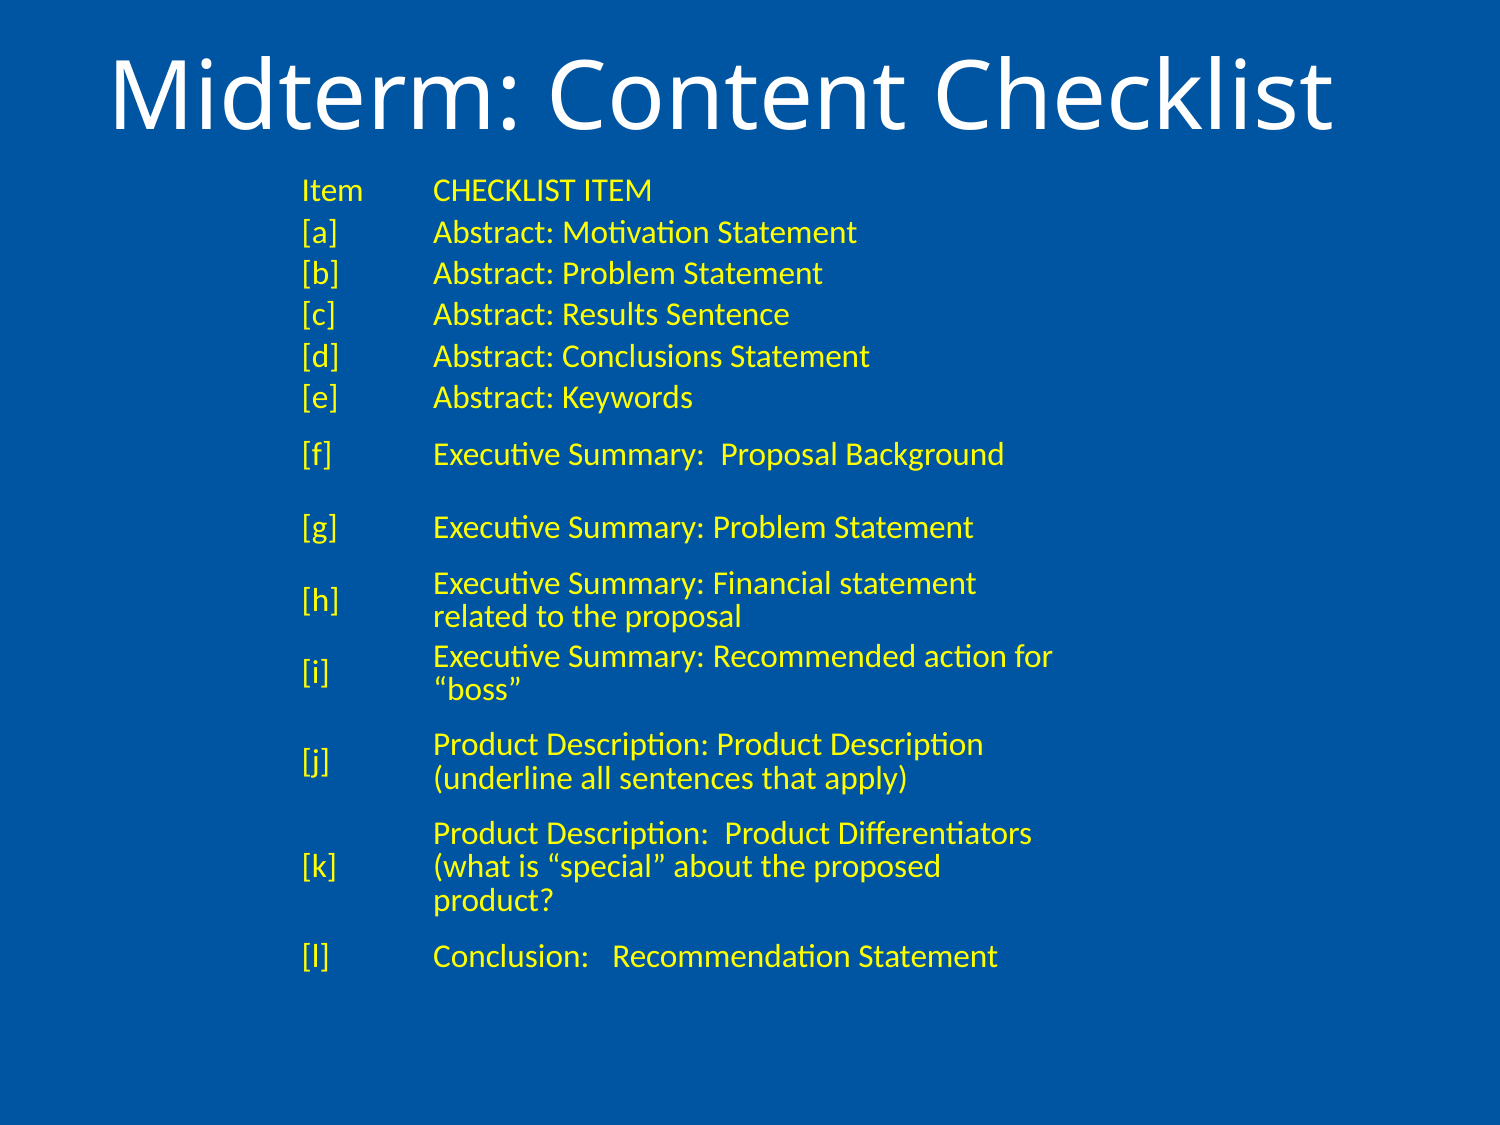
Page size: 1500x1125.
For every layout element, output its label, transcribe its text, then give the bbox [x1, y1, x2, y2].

table_cell Executive Summary: Proposal Background [427, 421, 1064, 494]
table_cell Product Description: Product Differentiators (what is “special” about the proposed product? [427, 816, 1064, 922]
table_cell [j] [295, 712, 427, 816]
table_cell [f] [295, 421, 427, 494]
table_cell [e] [295, 379, 427, 421]
title Midterm: Content Checklist [92, 26, 1387, 172]
table_header Item [295, 173, 427, 214]
table_cell Abstract: Conclusions Statement [427, 338, 1064, 379]
table_cell Conclusion: Recommendation Statement [427, 922, 1064, 995]
table_cell [l] [295, 922, 427, 995]
table_cell [i] [295, 639, 427, 712]
table_cell [k] [295, 816, 427, 922]
table_cell [a] [295, 214, 427, 255]
table_cell Abstract: Problem Statement [427, 255, 1064, 297]
table_cell Executive Summary: Problem Statement [427, 494, 1064, 566]
table_cell [b] [295, 255, 427, 297]
table_cell [h] [295, 566, 427, 639]
table_cell [g] [295, 494, 427, 566]
table_cell Product Description: Product Description (underline all sentences that apply) [427, 712, 1064, 816]
table_cell Executive Summary: Financial statement related to the proposal [427, 566, 1064, 639]
table_cell Abstract: Keywords [427, 379, 1064, 421]
table_cell Abstract: Motivation Statement [427, 214, 1064, 255]
table_cell Abstract: Results Sentence [427, 297, 1064, 338]
table_header CHECKLIST ITEM [427, 173, 1064, 214]
table_cell [d] [295, 338, 427, 379]
table_cell [c] [295, 297, 427, 338]
table_cell Executive Summary: Recommended action for “boss” [427, 639, 1064, 712]
